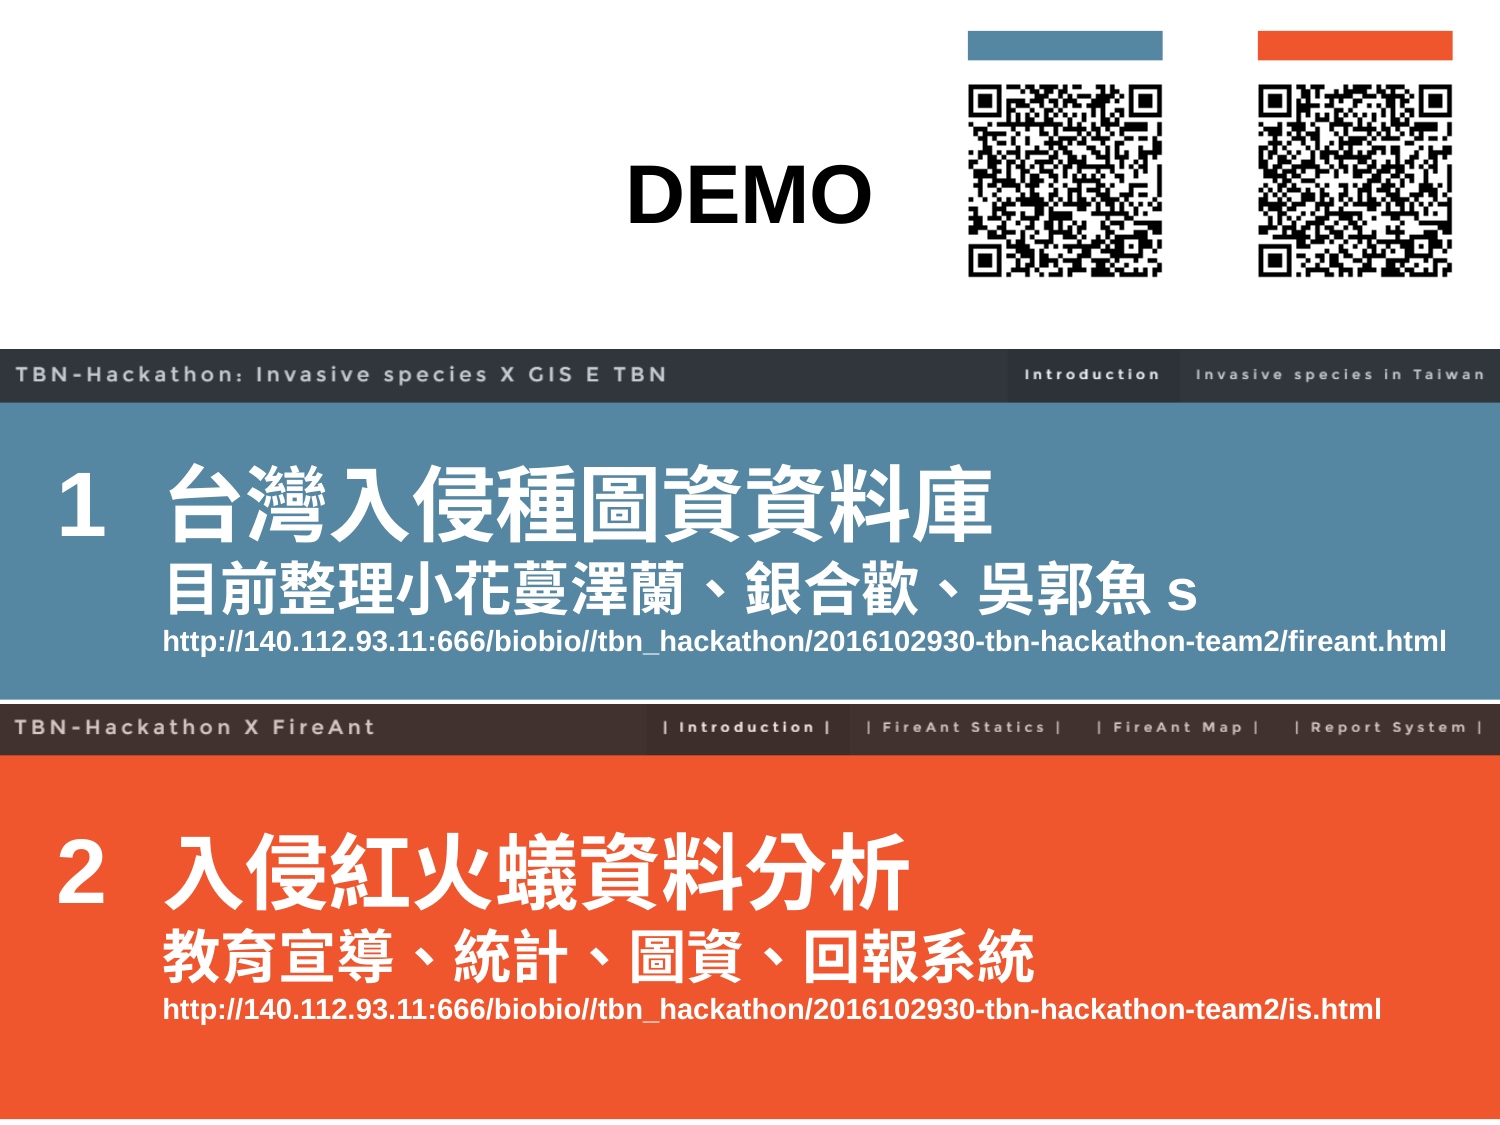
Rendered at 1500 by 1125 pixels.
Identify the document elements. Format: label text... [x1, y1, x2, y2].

text_box 1 [41, 441, 123, 563]
text_box [0, 440, 1500, 702]
picture [950, 66, 1181, 297]
text_box 台灣入侵種圖資資料庫 目前整理小花蔓澤蘭、銀合歡、吳郭魚s http://140.112.93.11:666/biobio//tbn_hackathon/2016102930-tbn-hackathon-team2/fireant.html [145, 478, 1500, 632]
text_box [1256, 29, 1455, 62]
picture [0, 703, 1500, 826]
text_box 2 [41, 834, 123, 929]
picture [1240, 66, 1471, 297]
text_box DEMO [0, 0, 1500, 349]
text_box [0, 832, 1500, 1121]
picture [0, 349, 1500, 433]
text_box [966, 29, 1165, 62]
text_box 入侵紅火蟻資料分析 教育宣導、統計、圖資、回報系統 http://140.112.93.11:666/biobio//tbn_hackathon/2016102930-tbn-hackathon-team2/is.html [145, 834, 1437, 1049]
